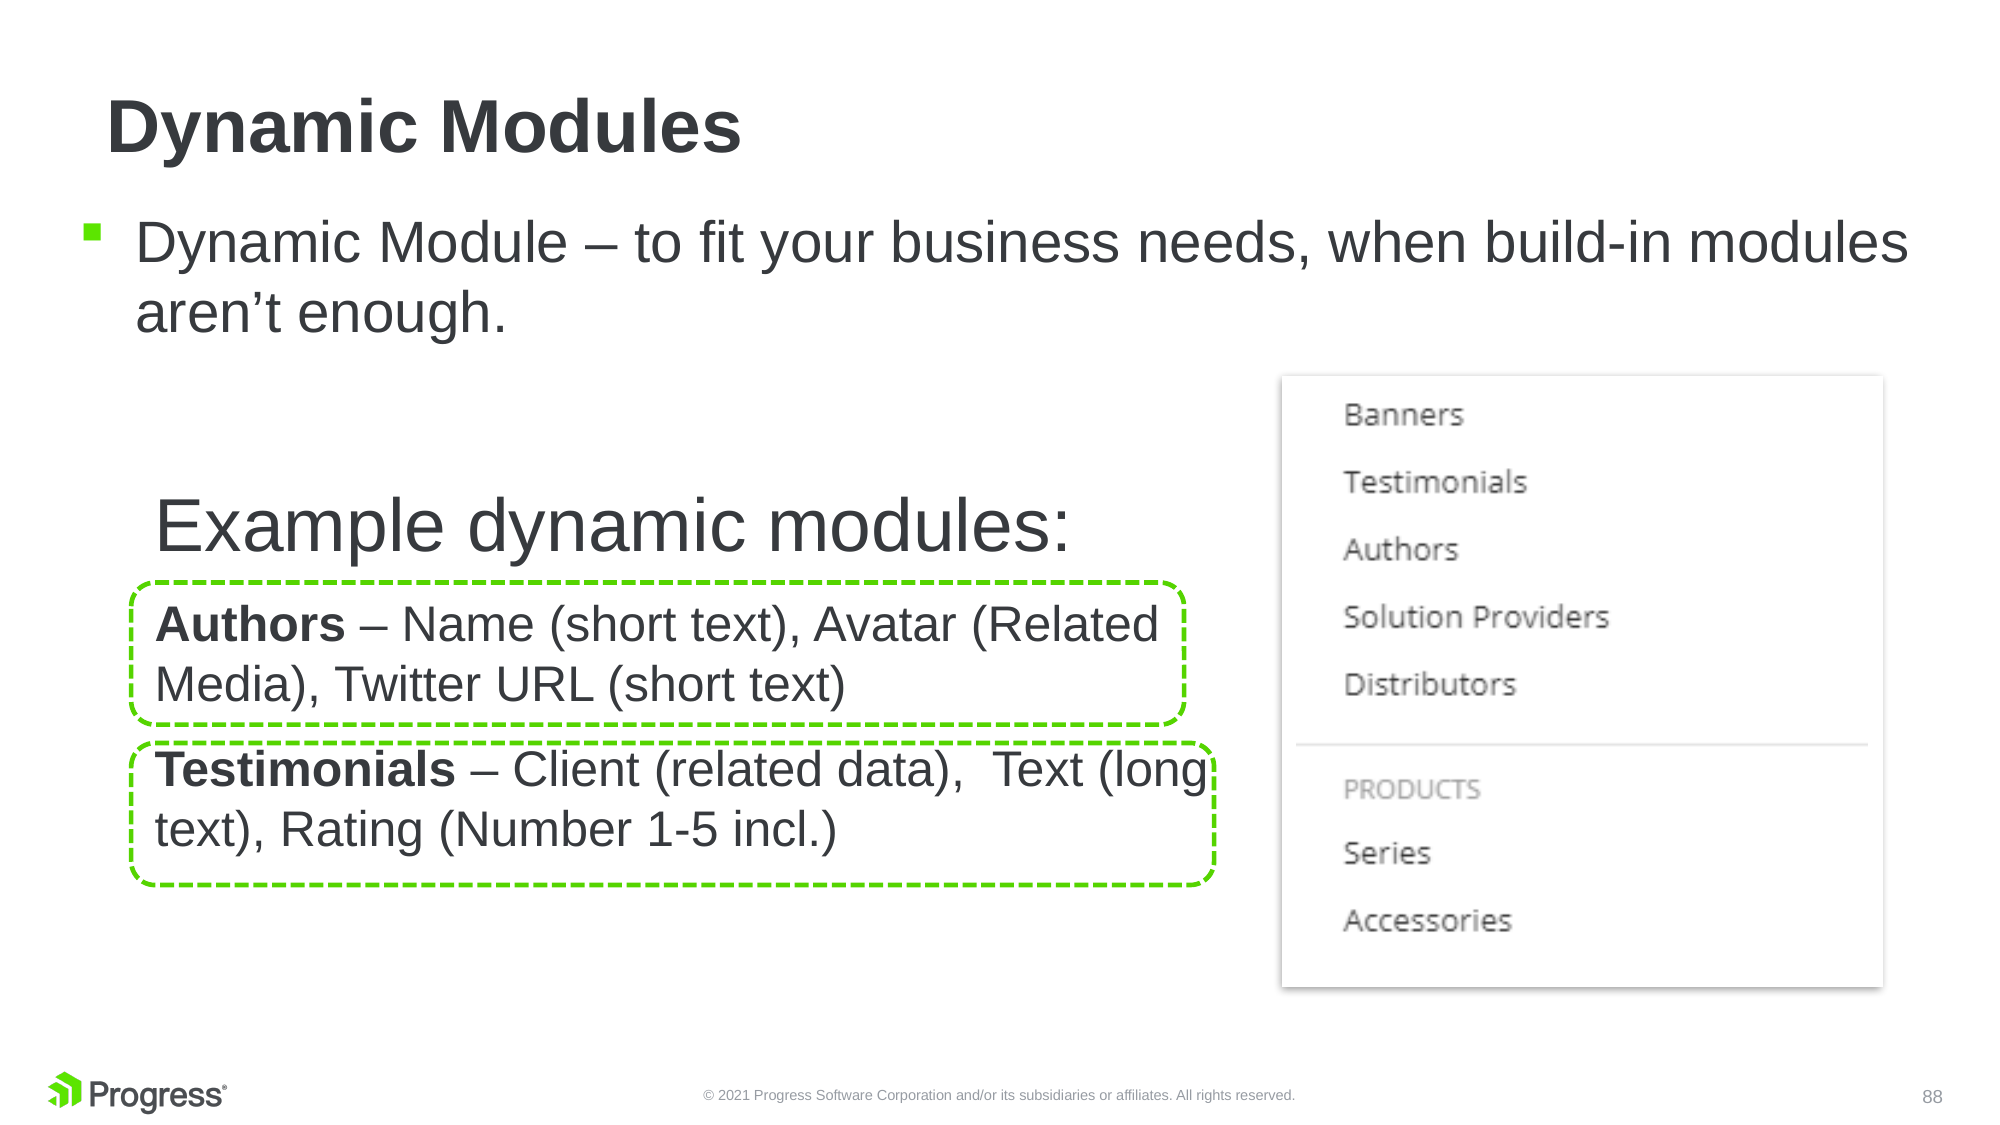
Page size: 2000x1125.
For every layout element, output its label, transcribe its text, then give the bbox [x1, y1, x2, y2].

picture [1295, 390, 1869, 973]
list Dynamic Module – to fit your business needs, when build-in modules aren’t enough. [63, 196, 1964, 414]
text_box Example dynamic modules: Authors – Name (short text), Avatar (Related Media), Twitter URL (short text) Testimonials – Client (related data), Text (long text), Rating (Number 1-5 incl.) [139, 468, 1324, 1017]
title Dynamic Modules [91, 80, 1888, 177]
text_box [131, 742, 1215, 886]
text_box [131, 582, 1185, 725]
